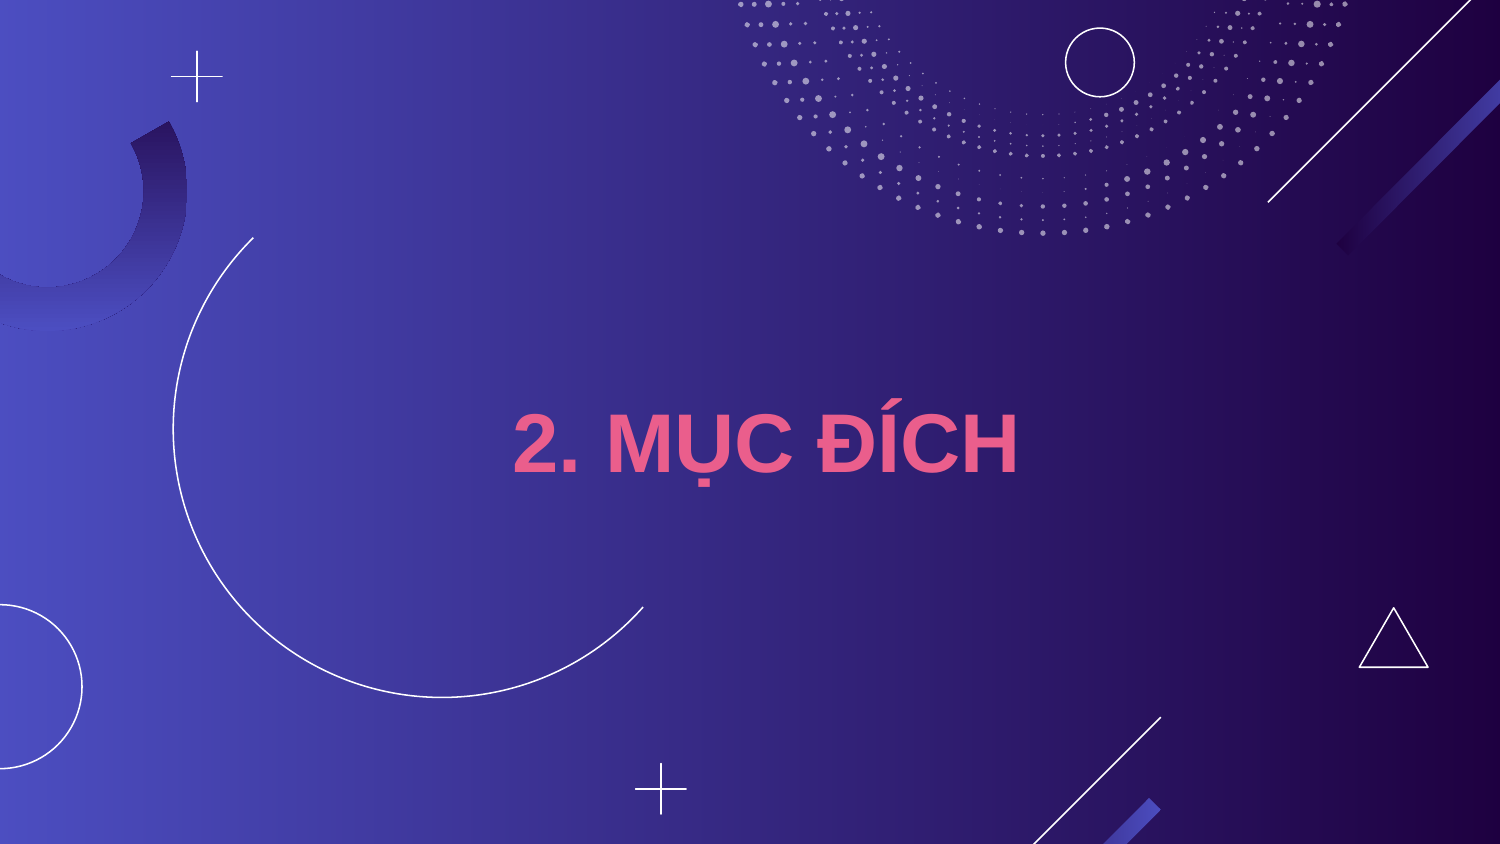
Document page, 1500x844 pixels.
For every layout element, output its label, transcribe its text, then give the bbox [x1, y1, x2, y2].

title 2. MỤC ĐÍCH [272, 347, 1261, 530]
